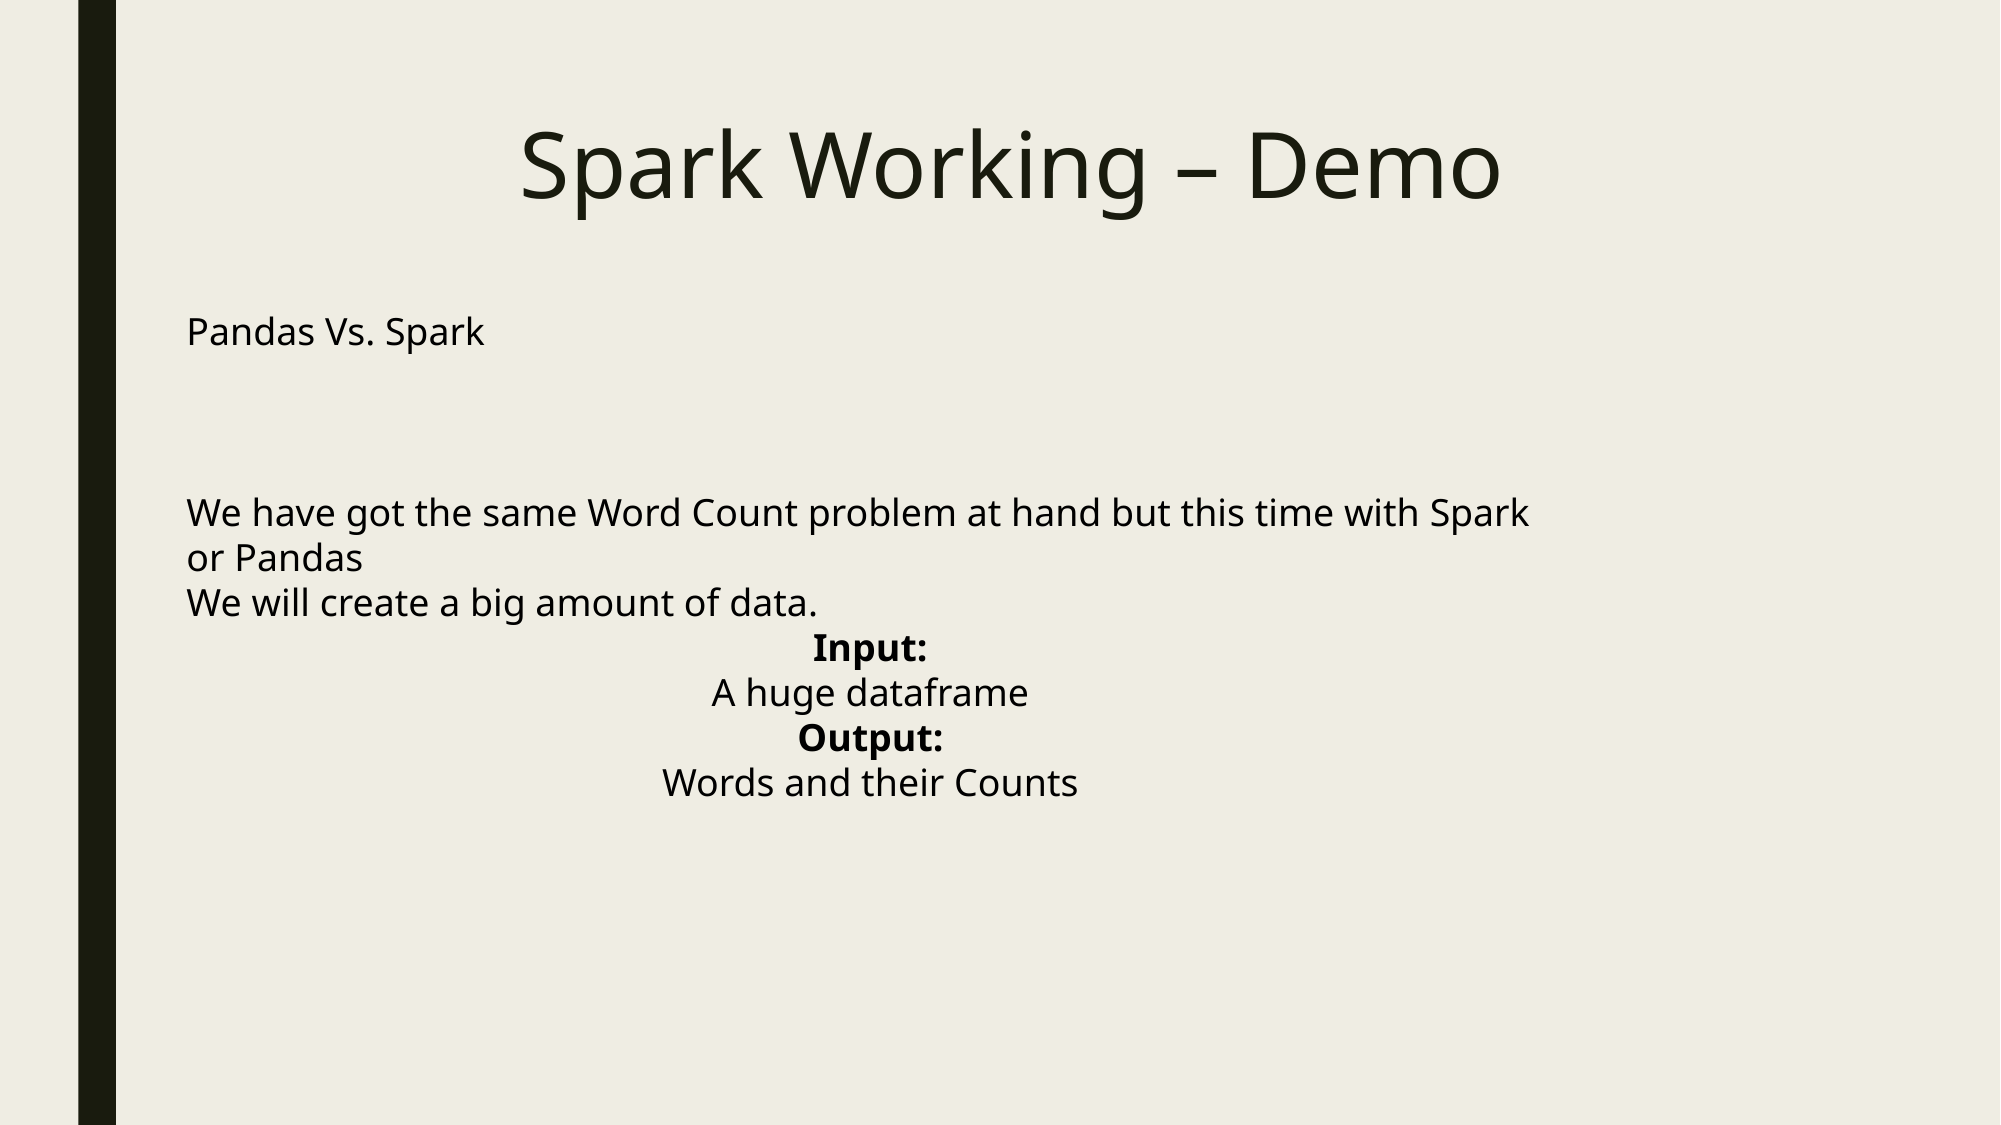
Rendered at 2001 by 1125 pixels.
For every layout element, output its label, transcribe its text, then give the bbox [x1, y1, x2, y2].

text_box Pandas Vs. Spark [171, 300, 821, 361]
text_box We have got the same Word Count problem at hand but this time with Spark or Pandas We will create a big amount of data. Input: A huge dataframe Output: Words and their Counts [171, 481, 1570, 811]
title Spark Working – Demo [225, 112, 1800, 257]
